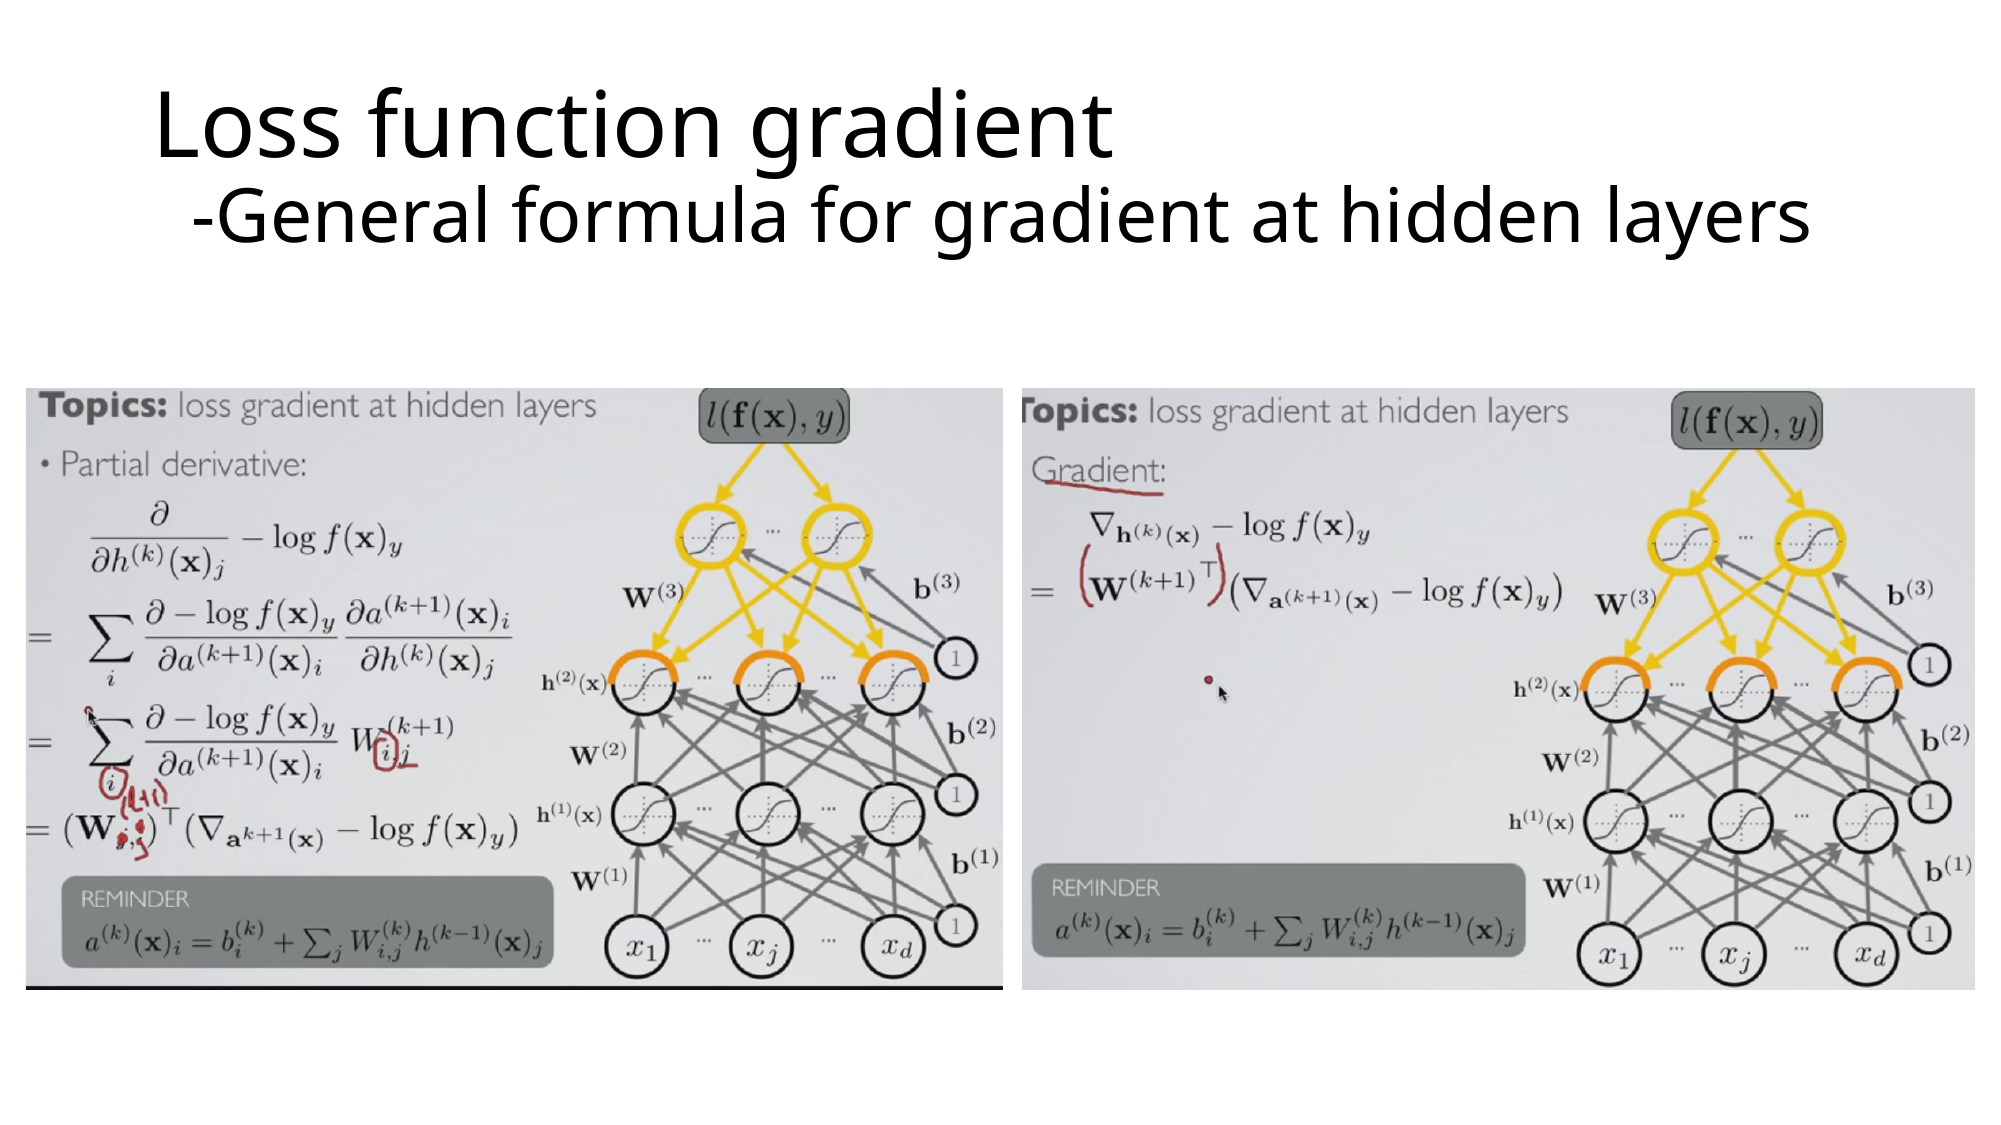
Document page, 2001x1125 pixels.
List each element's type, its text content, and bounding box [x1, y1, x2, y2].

title Loss function gradient -General formula for gradient at hidden layers [137, 59, 1863, 278]
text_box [25, 388, 1975, 990]
